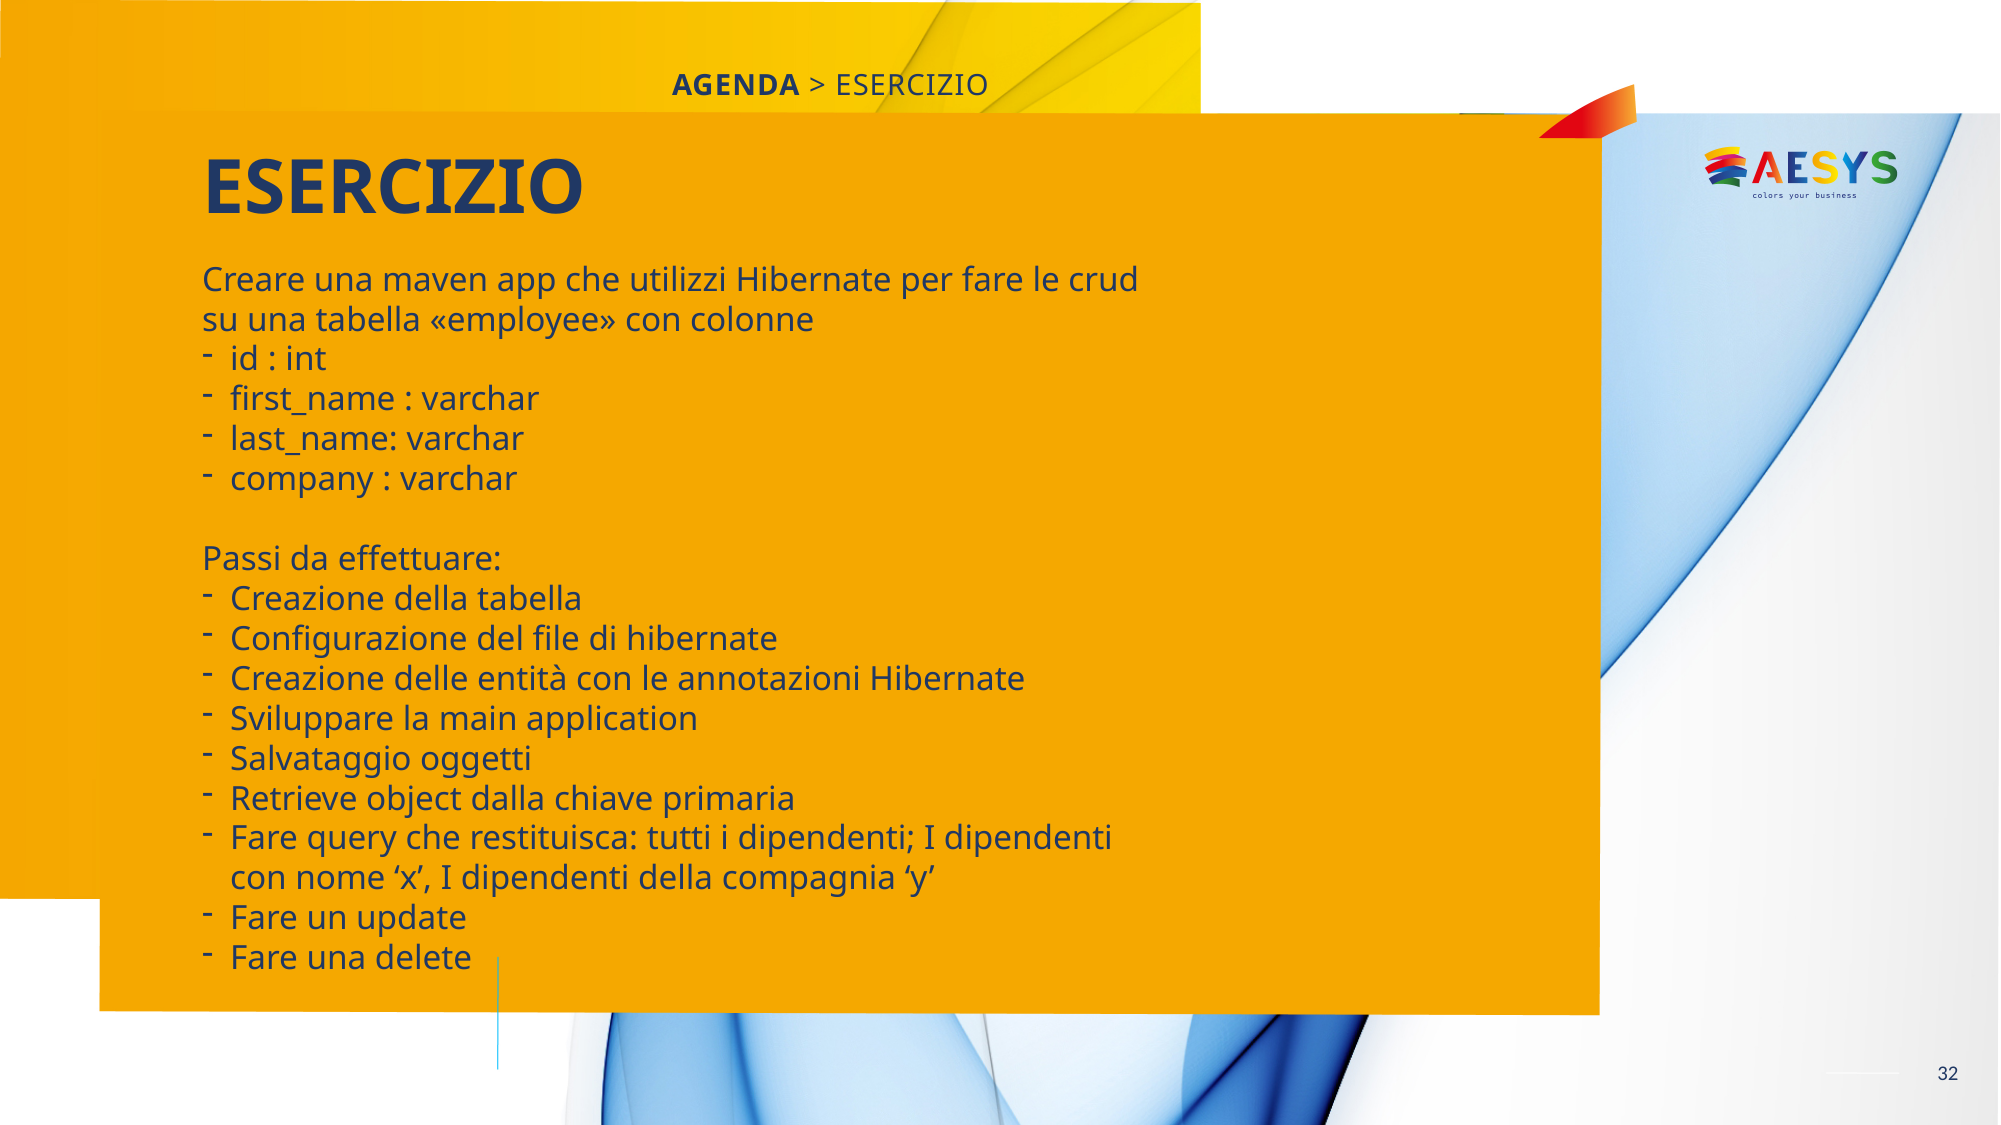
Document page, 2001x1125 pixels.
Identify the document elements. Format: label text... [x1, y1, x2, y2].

text_box Creare una maven app che utilizzi Hibernate per fare le crud su una tabella «employee» con colonne id : int first_name : varchar last_name: varchar company : varchar Passi da effettuare: Creazione della tabella Configurazione del file di hibernate Creazione delle entità con le annotazioni Hibernate Sviluppare la main application Salvataggio oggetti Retrieve object dalla chiave primaria Fare query che restituisca: tutti i dipendenti; I dipendenti con nome ‘x’, I dipendenti della compagnia ‘y’ Fare un update Fare una delete [187, 250, 1163, 875]
title ESERCIZIO [187, 155, 1488, 263]
picture [0, 0, 2001, 1125]
text_box AGENDA > ESERCIZIO [657, 59, 1199, 109]
slide_number 32 [1412, 1042, 1974, 1102]
